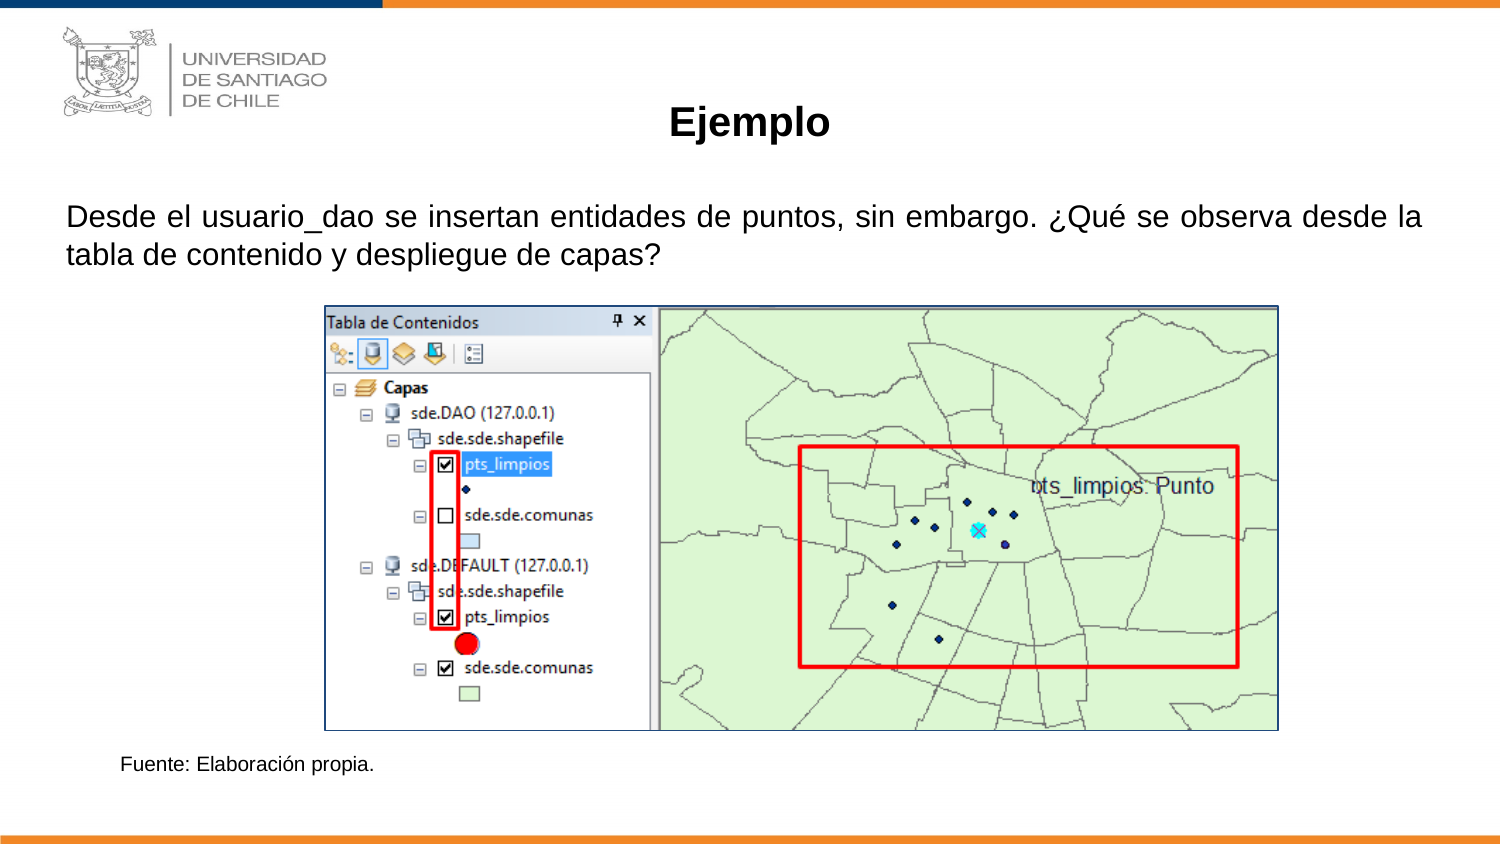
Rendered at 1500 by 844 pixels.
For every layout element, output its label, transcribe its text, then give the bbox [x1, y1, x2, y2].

picture [0, 0, 1500, 844]
title Ejemplo [51, 72, 1449, 167]
list Desde el usuario_dao se insertan entidades de puntos, sin embargo. ¿Qué se observa desde la tabla de contenido y despliegue de capas? [51, 189, 1441, 314]
text_box Fuente: Elaboración propia. [105, 738, 598, 789]
